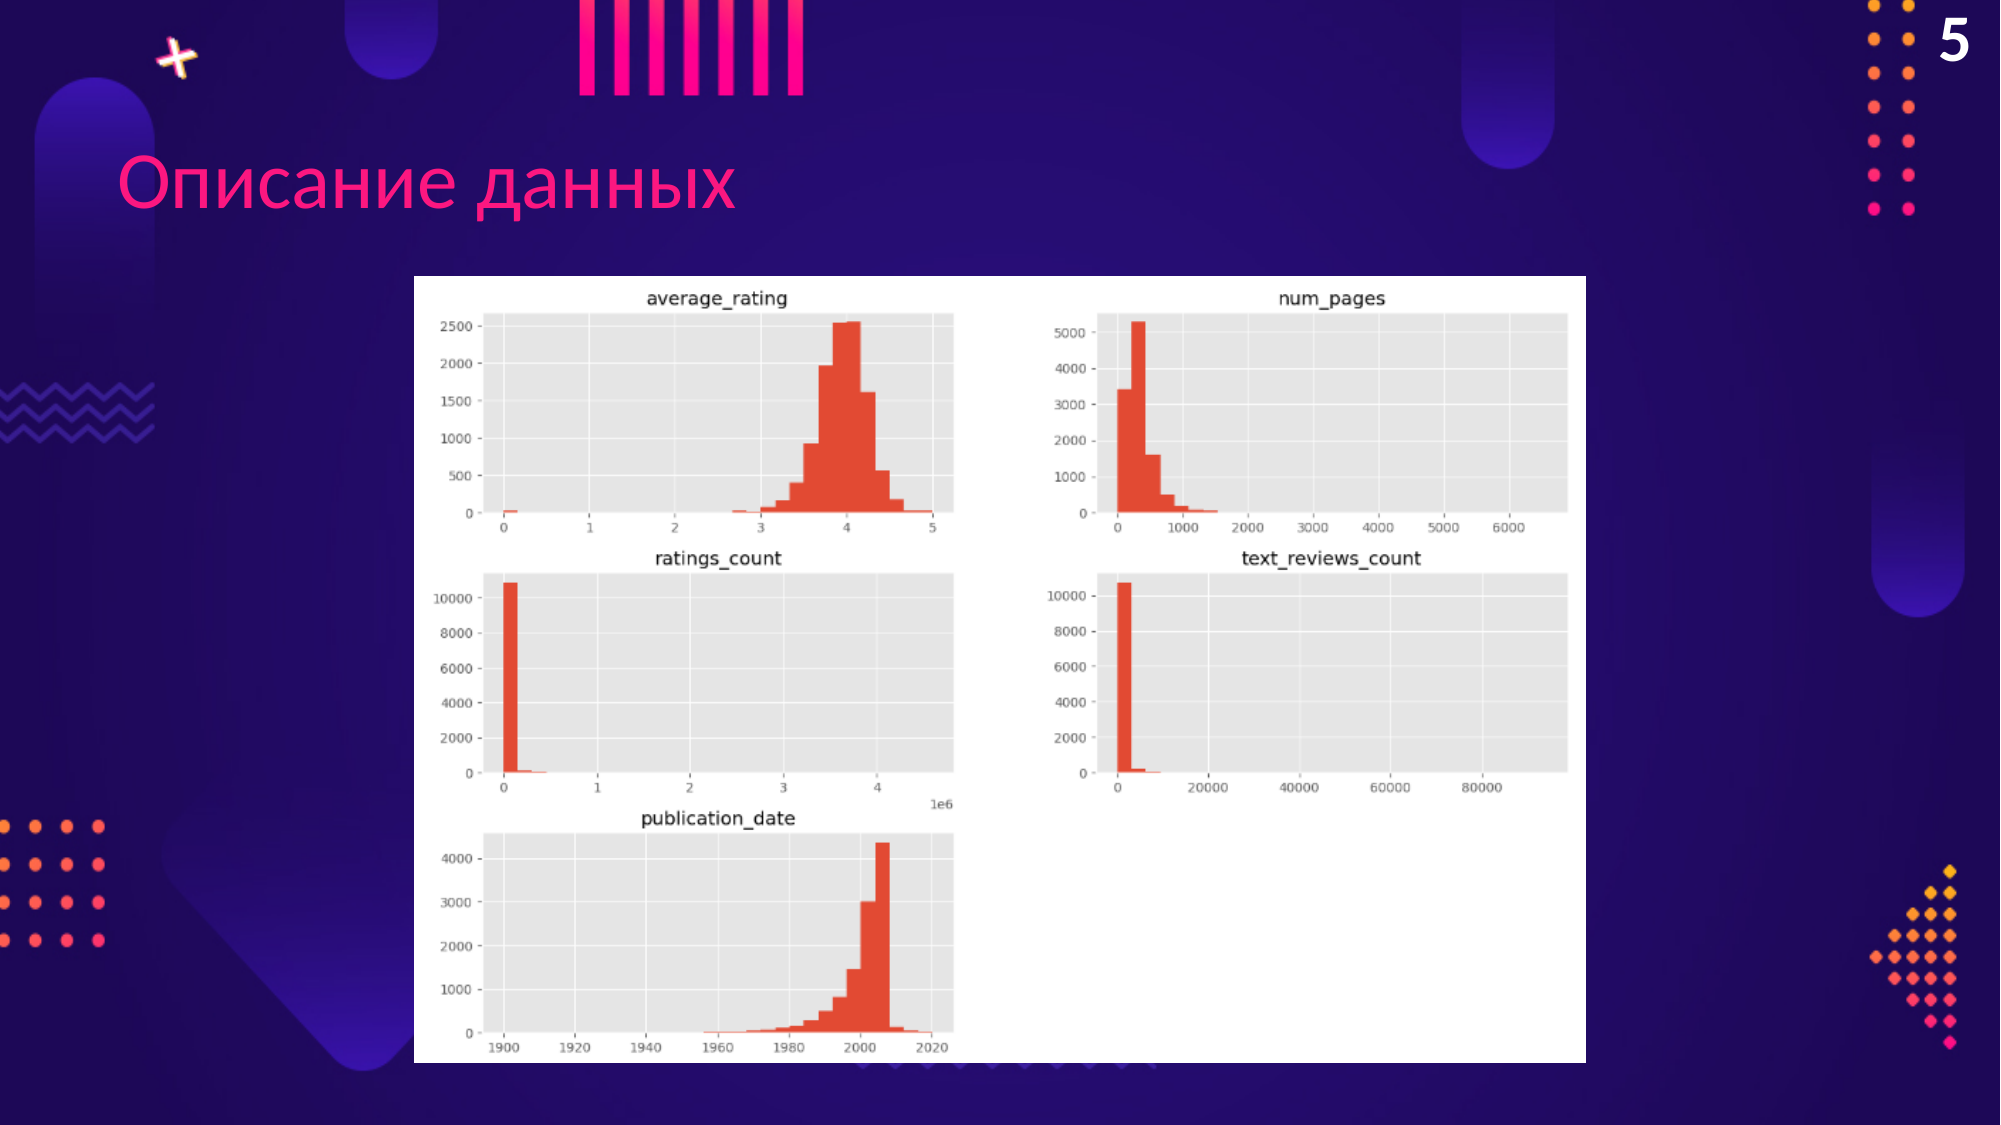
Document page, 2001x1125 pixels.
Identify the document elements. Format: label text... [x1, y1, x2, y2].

text_box 5 [1923, 0, 1988, 82]
text_box Описание данных [102, 119, 1747, 232]
picture [0, 0, 2000, 1125]
